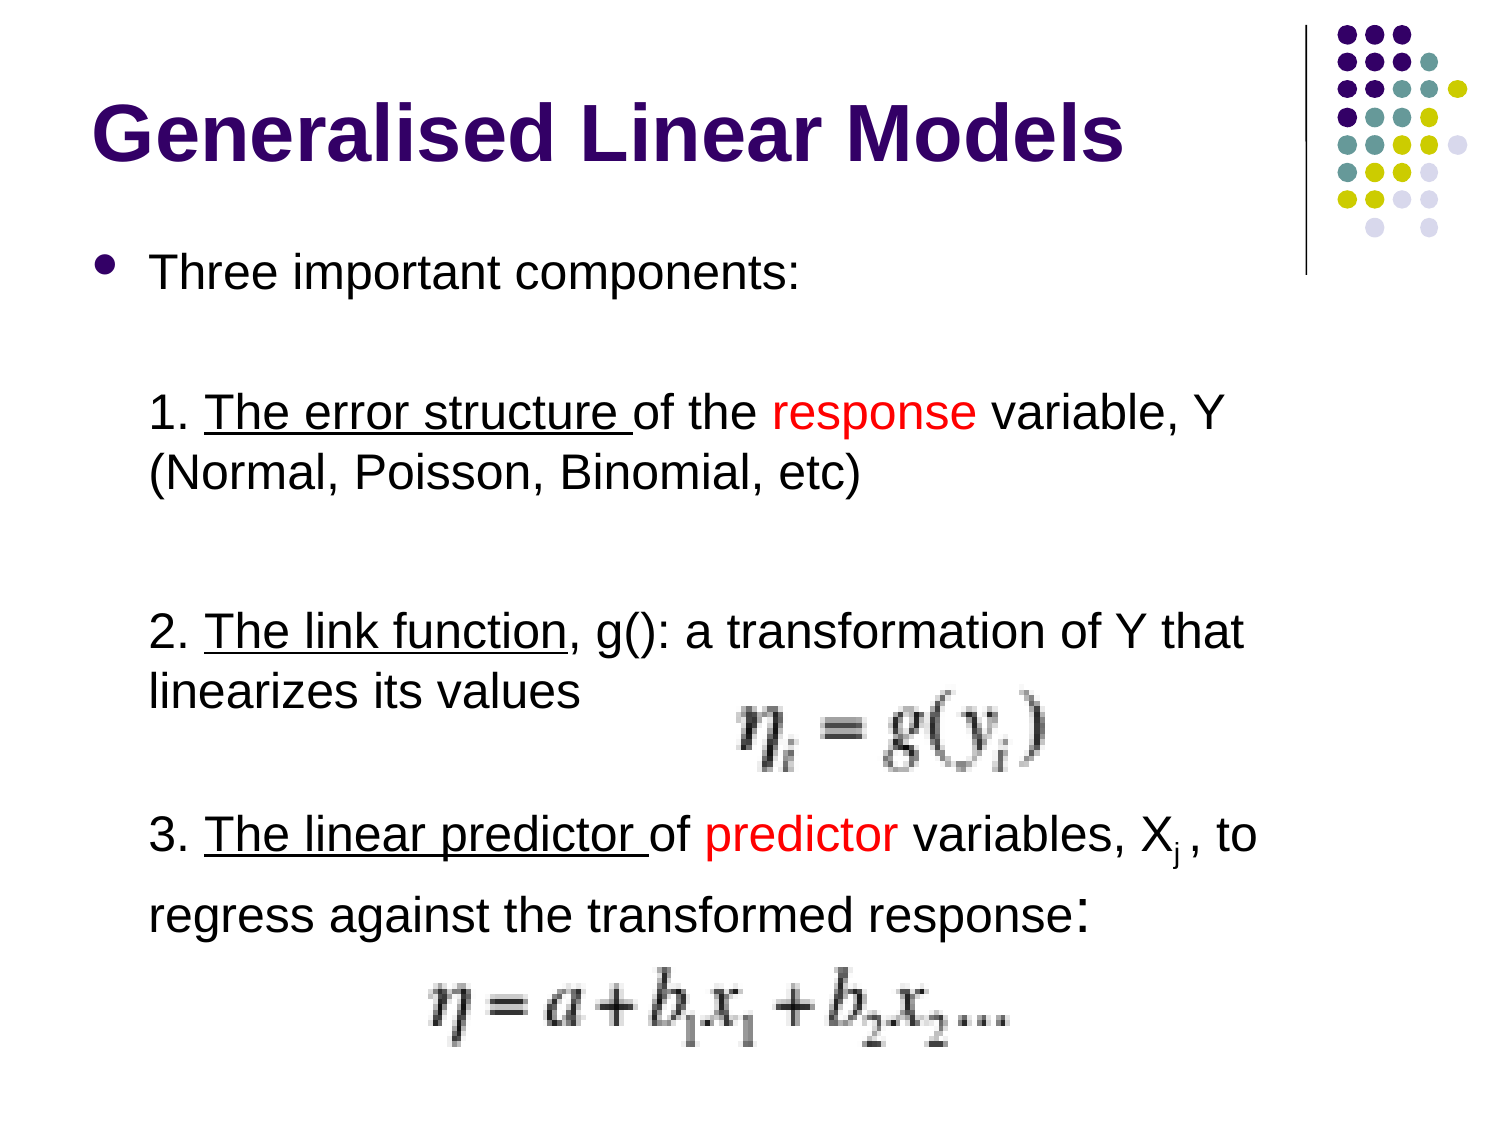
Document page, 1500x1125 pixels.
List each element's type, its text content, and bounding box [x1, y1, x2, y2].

list Three important components: 1. The error structure of the response variable, Y (Normal, Poisson, Binomial, etc) 2. The link function, g(): a transformation of Y that linearizes its values 3. The linear predictor of predictor variables, Xj , to regress against the transformed response: [76, 231, 1388, 1009]
title Generalised Linear Models [76, 31, 1315, 186]
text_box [725, 668, 1051, 784]
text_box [418, 951, 1020, 1053]
